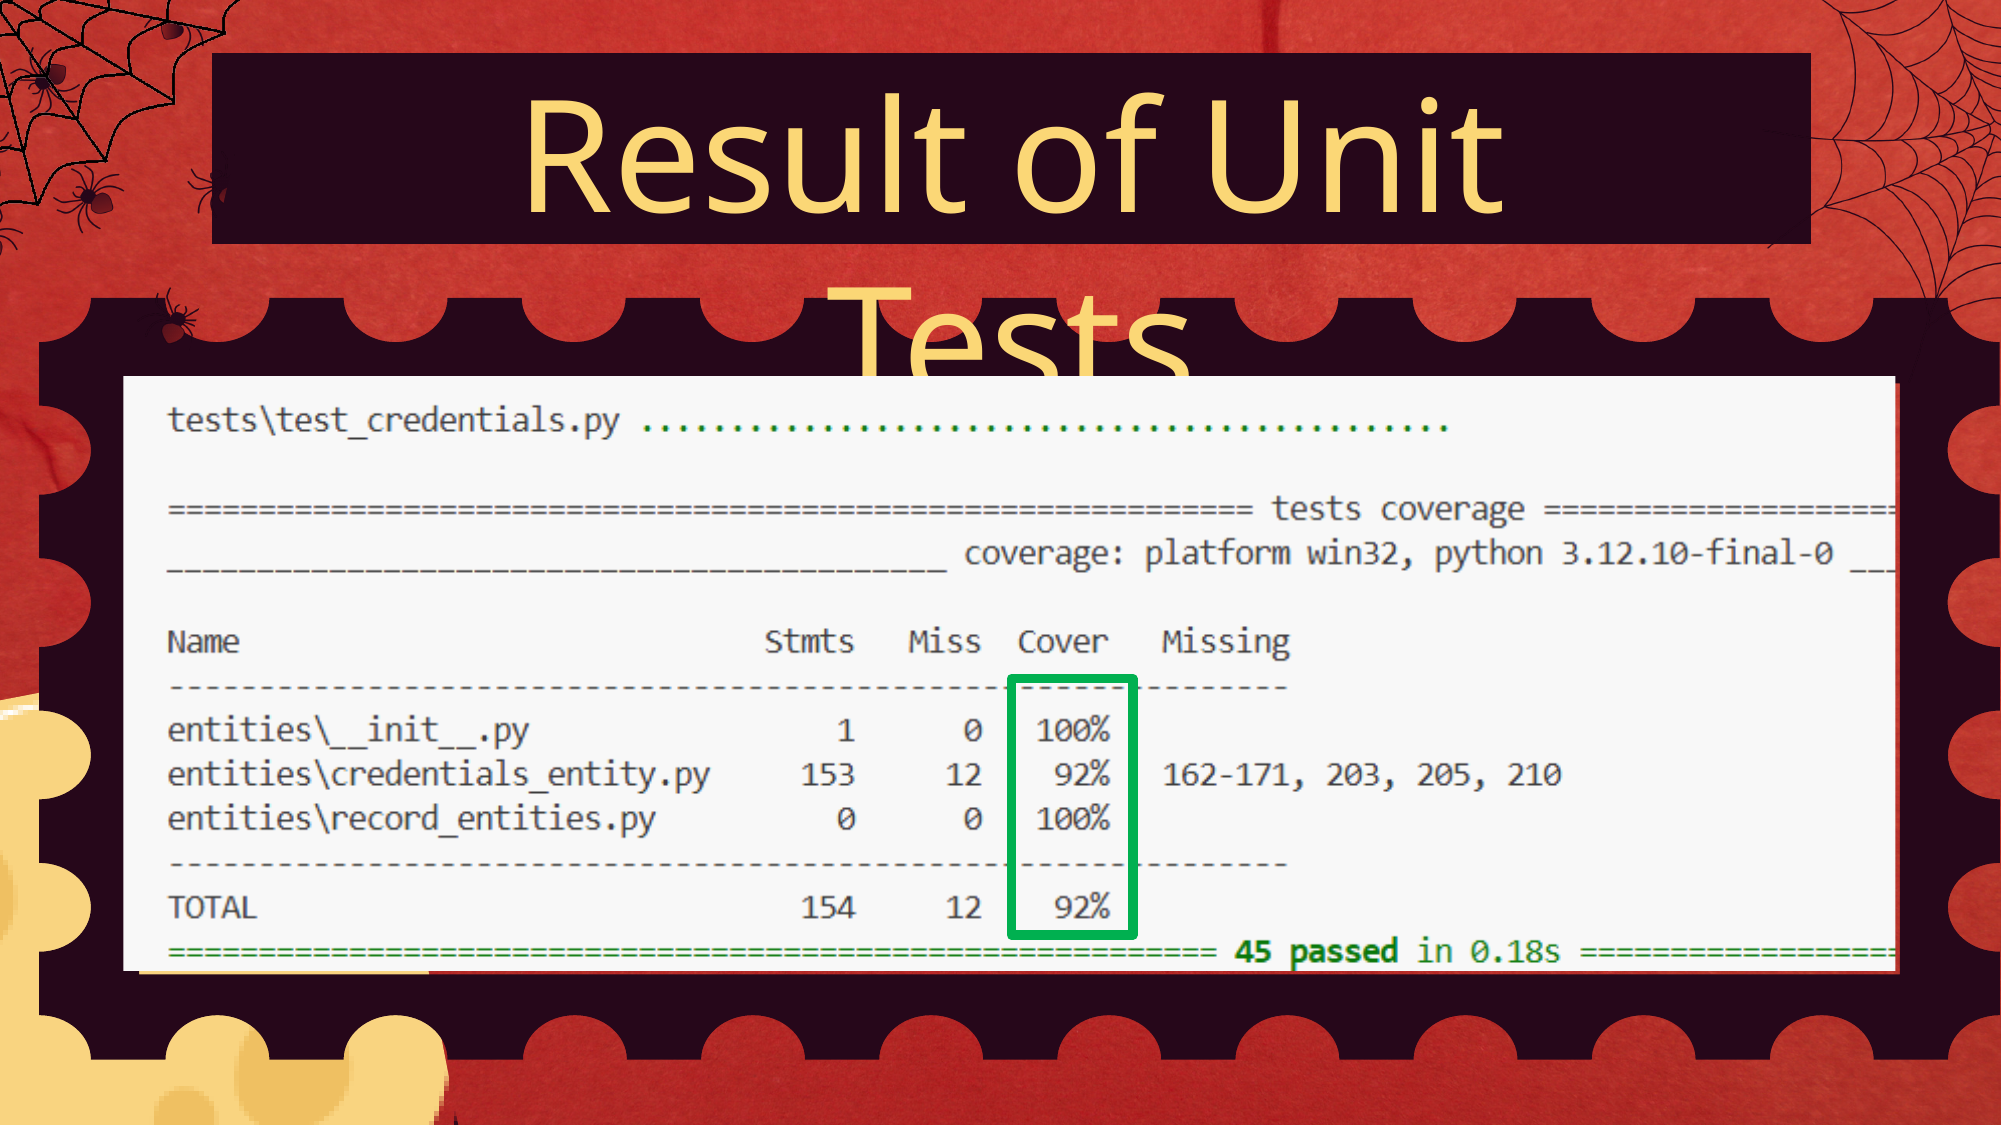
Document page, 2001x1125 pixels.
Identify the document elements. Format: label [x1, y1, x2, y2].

picture [0, 0, 271, 235]
text_box [0, 0, 2000, 1125]
picture [123, 376, 1896, 972]
